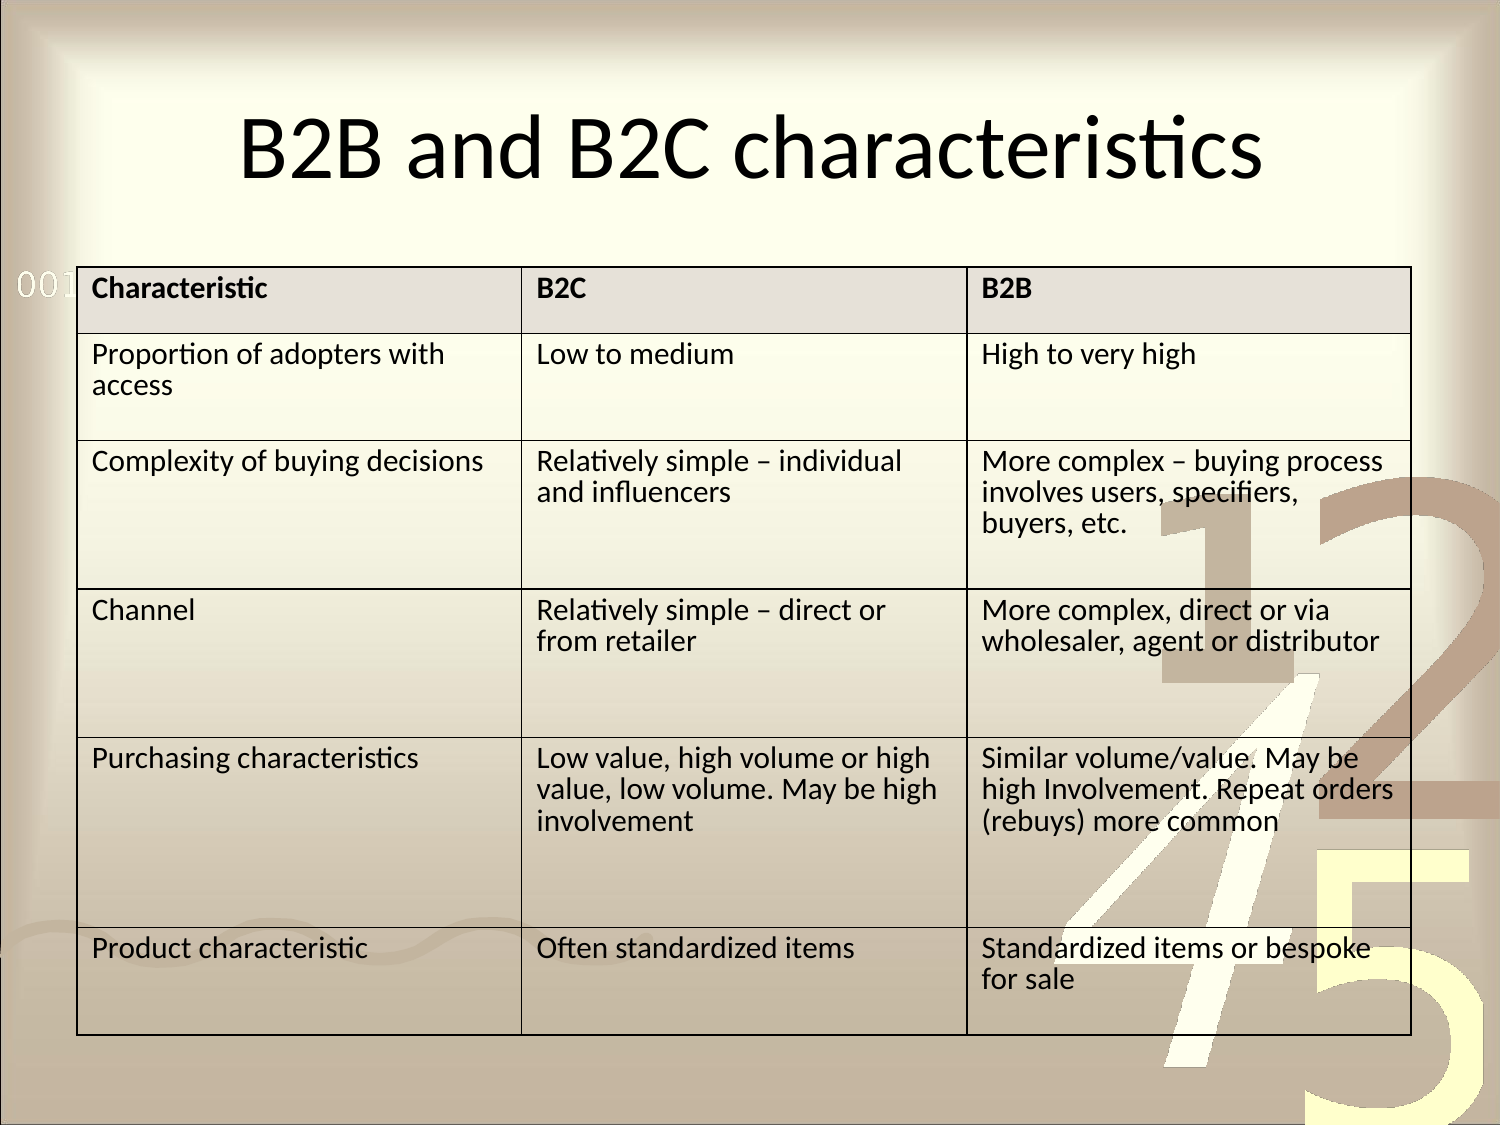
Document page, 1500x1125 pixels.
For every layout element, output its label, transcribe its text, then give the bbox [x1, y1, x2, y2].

table_cell Complexity of buying decisions [78, 441, 521, 588]
table_cell Low to medium [522, 334, 966, 440]
table_cell Standardized items or bespoke for sale [968, 928, 1410, 1034]
table_cell Purchasing characteristics [78, 738, 521, 927]
table_cell Relatively simple – direct or from retailer [522, 590, 966, 737]
table_cell Channel [78, 590, 521, 737]
table_cell Often standardized items [522, 928, 966, 1034]
table_cell More complex, direct or via wholesaler, agent or distributor [968, 590, 1410, 737]
picture [0, 0, 1500, 1125]
table_header Characteristic [78, 268, 521, 333]
table_cell More complex – buying process involves users, specifiers, buyers, etc. [968, 441, 1410, 588]
table_cell Product characteristic [78, 928, 521, 1034]
table_cell Low value, high volume or high value, low volume. May be high involvement [522, 738, 966, 927]
table_cell High to very high [968, 334, 1410, 440]
table_header B2B [968, 268, 1410, 333]
table_cell Relatively simple – individual and influencers [522, 441, 966, 588]
table_cell Similar volume/value. May be high Involvement. Repeat orders (rebuys) more common [968, 738, 1410, 927]
table_header B2C [522, 268, 966, 333]
table_cell Proportion of adopters with access [78, 334, 521, 440]
title B2B and B2C characteristics [64, 72, 1440, 211]
